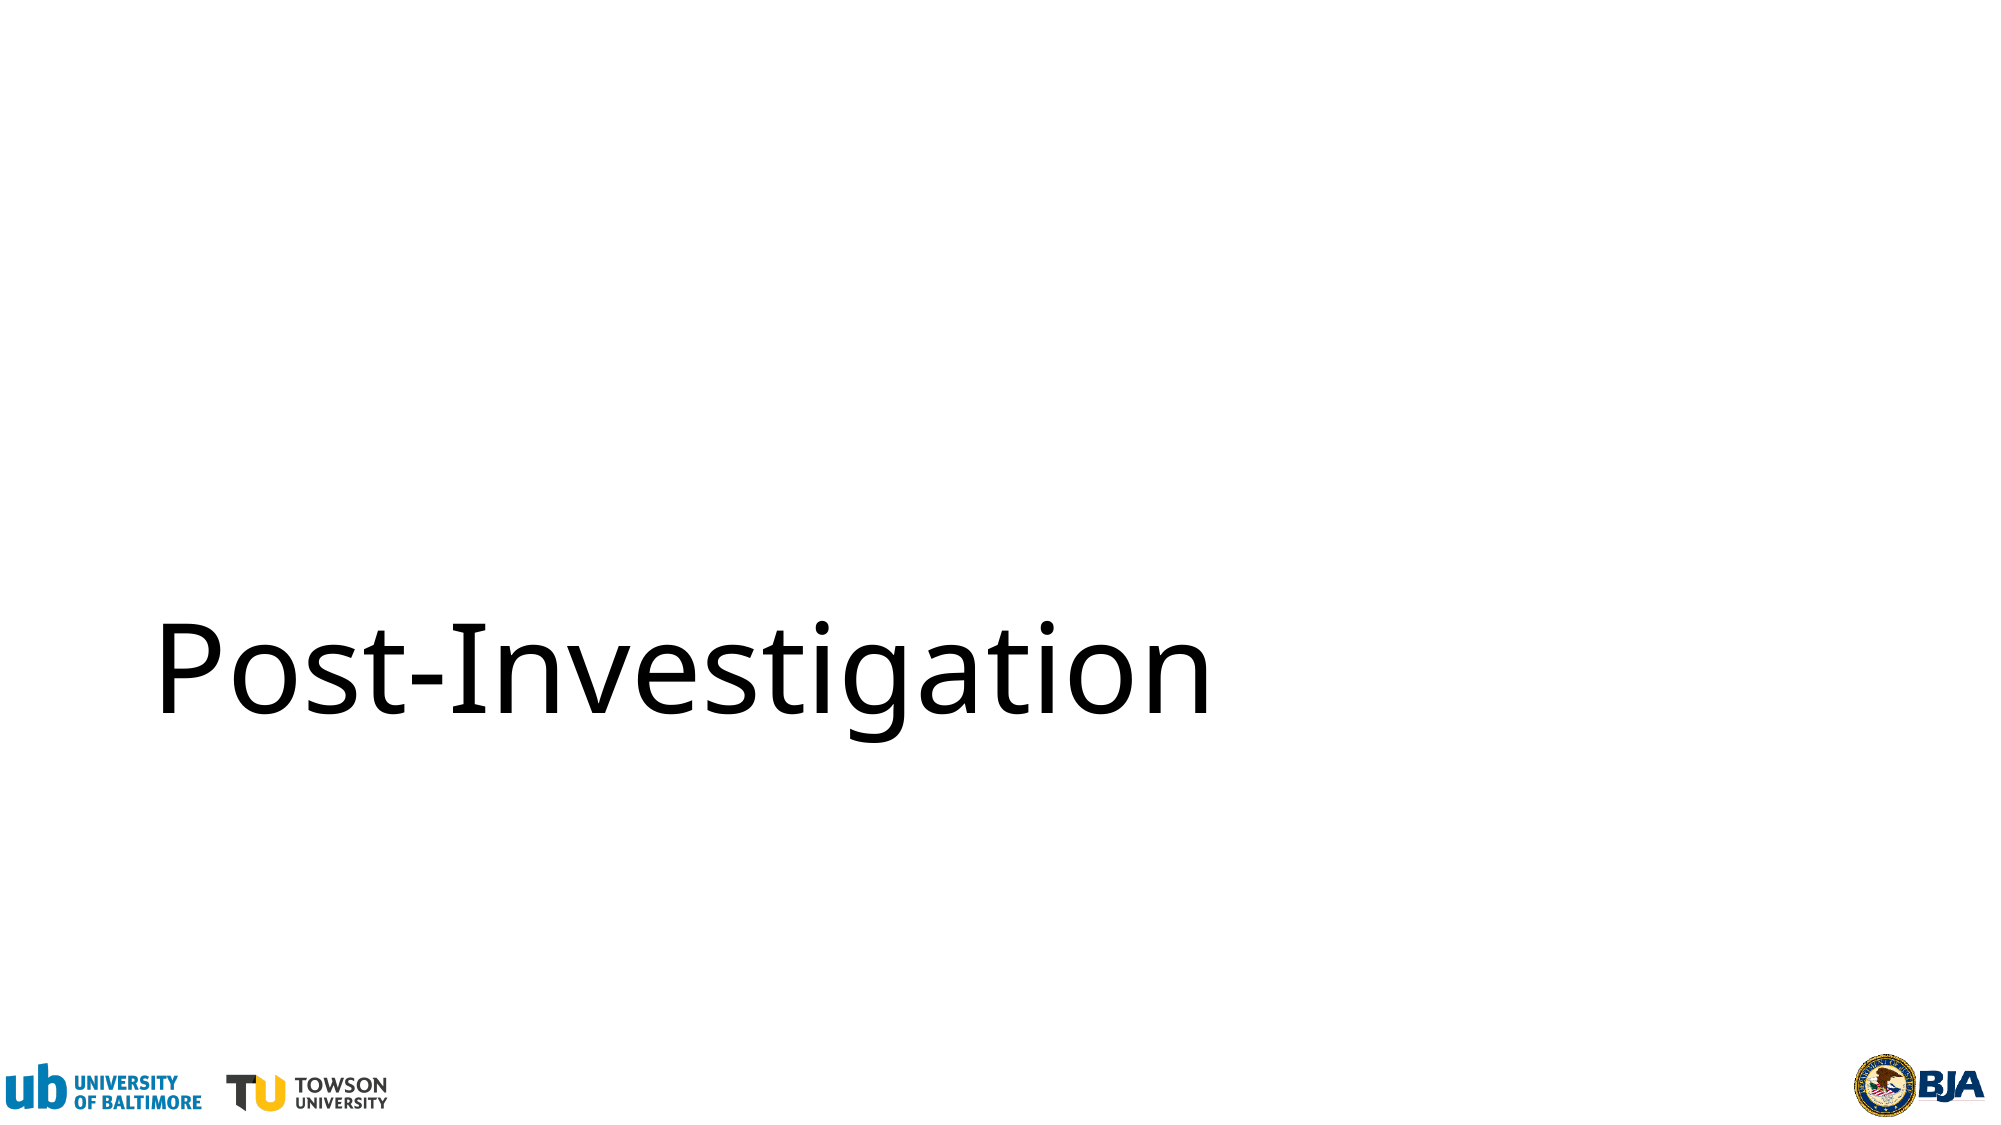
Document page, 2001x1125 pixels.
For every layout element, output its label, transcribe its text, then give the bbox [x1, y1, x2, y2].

picture [0, 1031, 407, 1125]
picture [1854, 1054, 1986, 1117]
title Post-Investigation [136, 280, 1862, 749]
